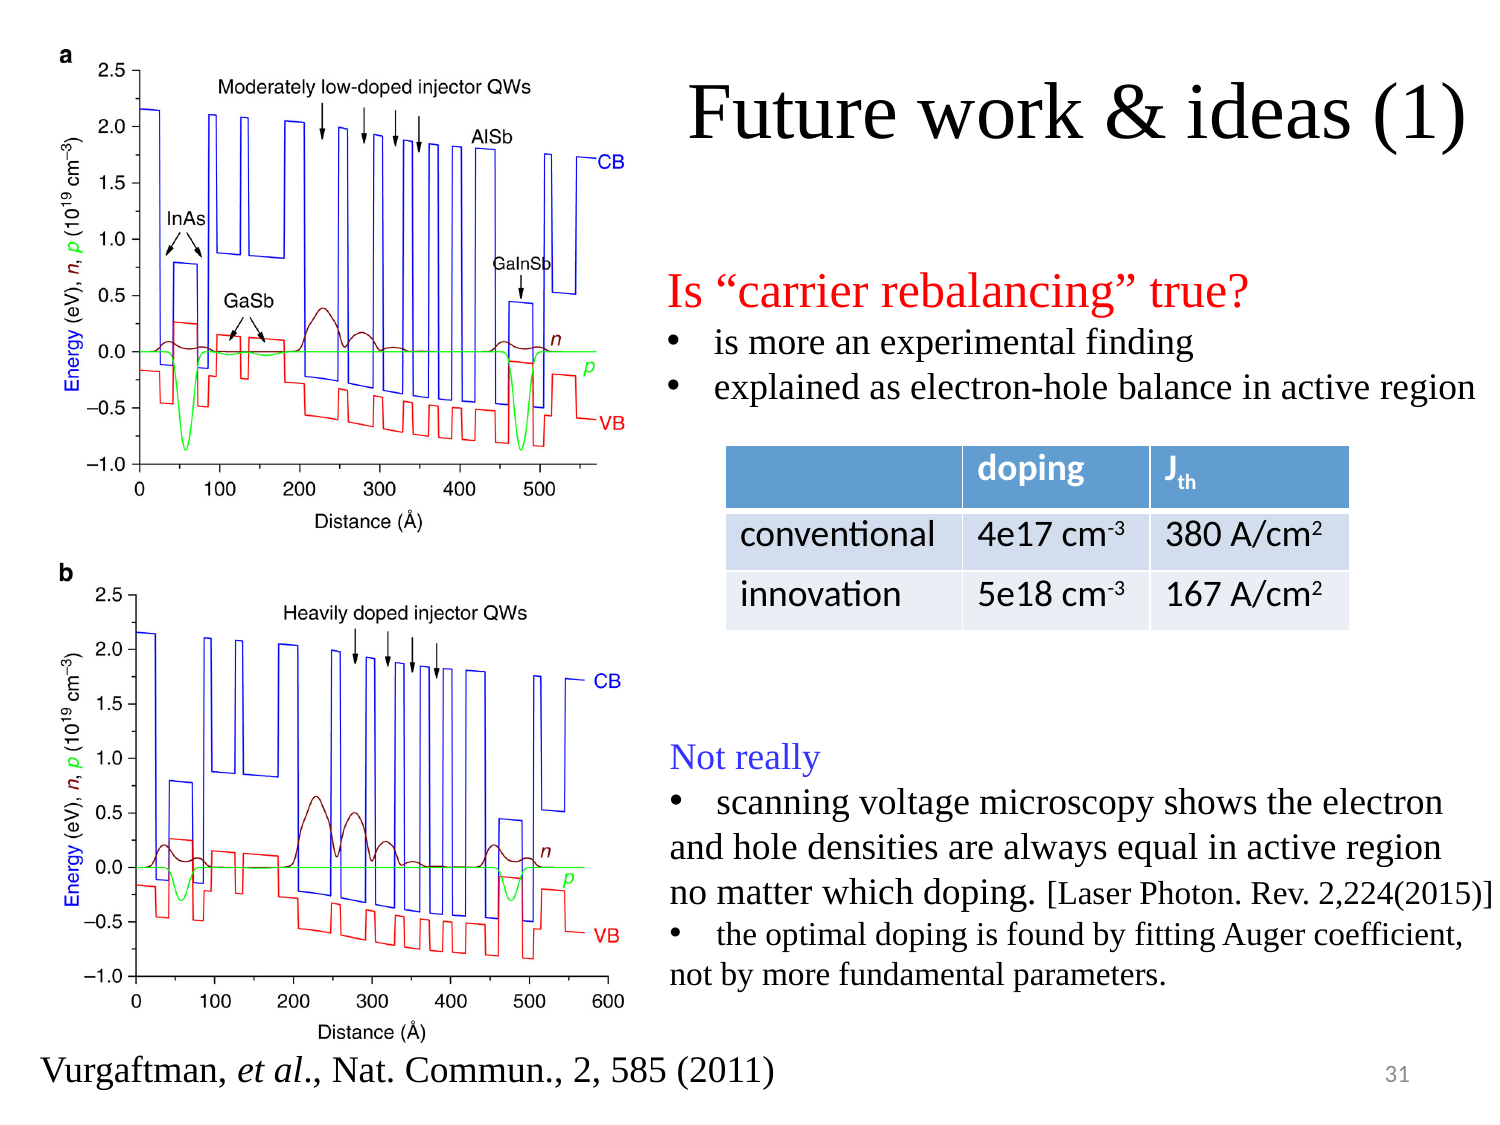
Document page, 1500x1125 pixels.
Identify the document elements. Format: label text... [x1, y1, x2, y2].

table_cell 380 A/cm2 [1151, 514, 1349, 570]
table_cell 5e18 cm-3 [963, 572, 1149, 630]
table_header Jth [1151, 446, 1349, 508]
text_box Not really scanning voltage microscopy shows the electron and hole densities are always equal in active region no matter which doping. [Laser Photon. Rev. 2,224(2015)] the optimal doping is found by fitting Auger coefficient, not by more fundamental parameters. [654, 724, 1500, 1000]
text_box Is “carrier rebalancing” true? is more an experimental finding explained as electron-hole balance in active region [652, 249, 1493, 415]
table_cell 167 A/cm2 [1151, 572, 1349, 630]
slide_number 31 [1074, 1042, 1425, 1103]
table_header [726, 446, 962, 508]
text_box Vurgaftman, et al., Nat. Commun., 2, 585 (2011) [24, 1037, 872, 1098]
table_cell conventional [726, 514, 962, 570]
table_cell 4e17 cm-3 [963, 514, 1149, 570]
title Future work & ideas (1) [659, 12, 1497, 200]
table_header doping [963, 446, 1149, 508]
picture [53, 49, 626, 1043]
table_cell innovation [726, 572, 962, 630]
